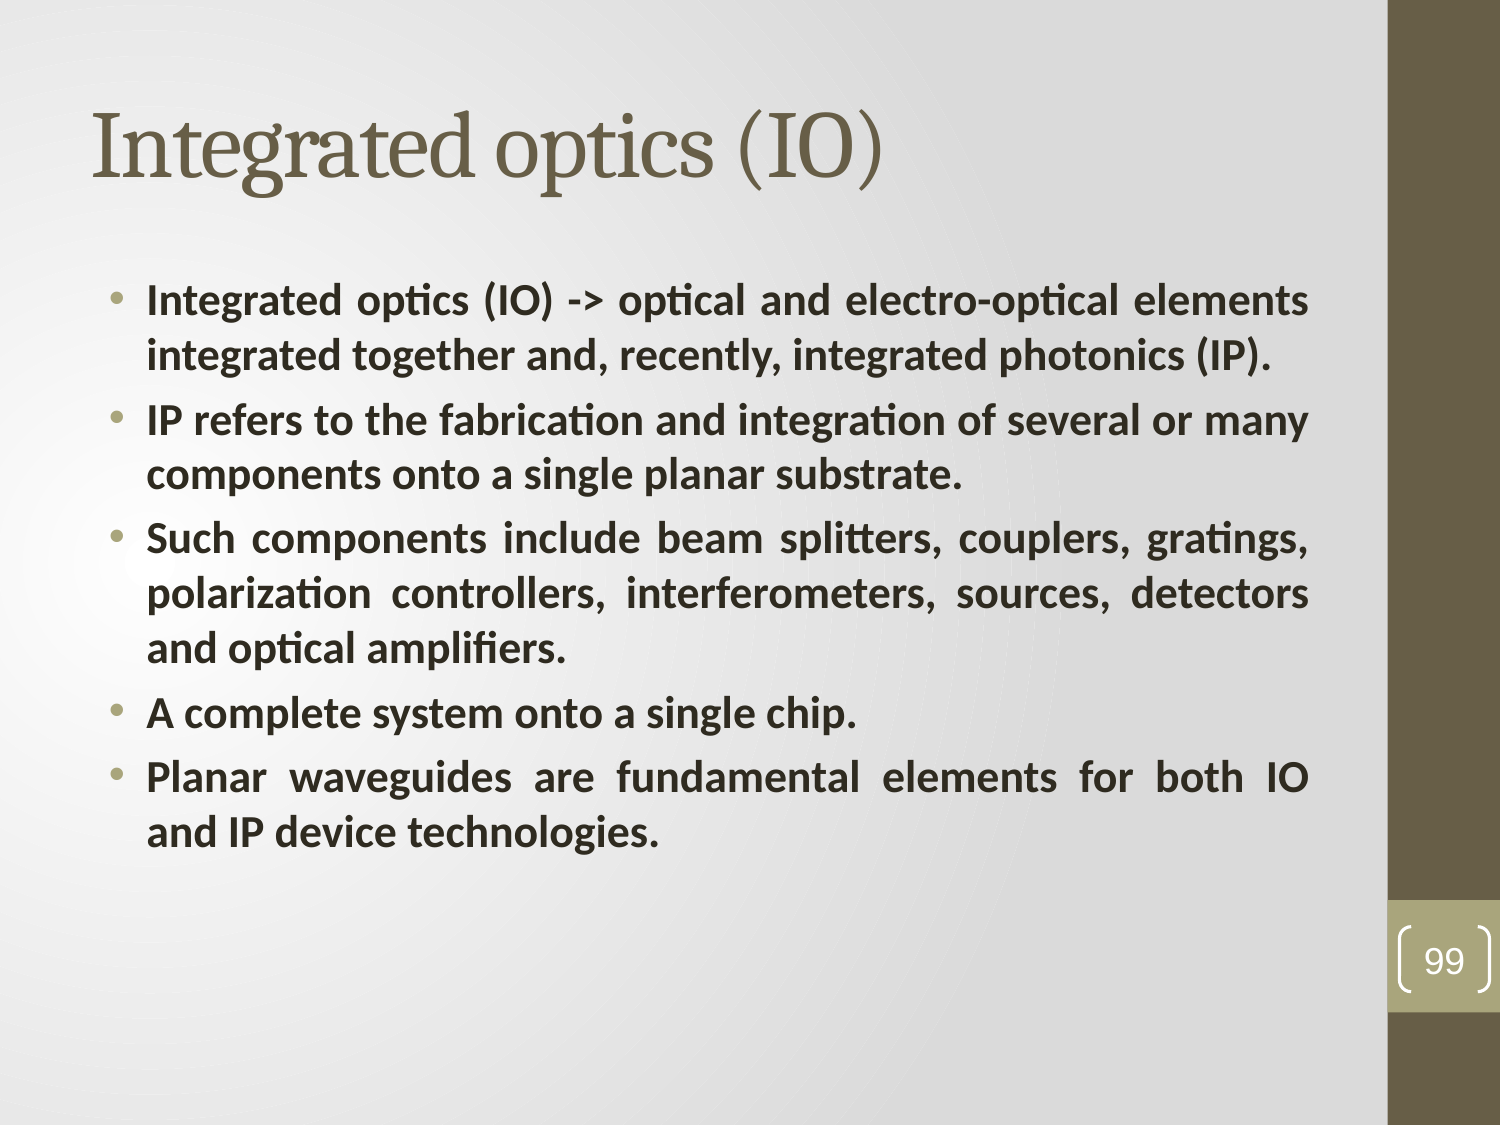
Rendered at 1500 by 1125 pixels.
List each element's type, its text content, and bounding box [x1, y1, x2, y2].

list Integrated optics (IO) -> optical and electro-optical elements integrated together and, recently, integrated photonics (IP). IP refers to the fabrication and integration of several or many components onto a single planar substrate. Such components include beam splitters, couplers, gratings, polarization controllers, interferometers, sources, detectors and optical amplifiers. A complete system onto a single chip. Planar waveguides are fundamental elements for both IO and IP device technologies. [75, 262, 1325, 1050]
slide_number 99 [1397, 925, 1492, 994]
title Integrated optics (IO) [75, 45, 1325, 233]
